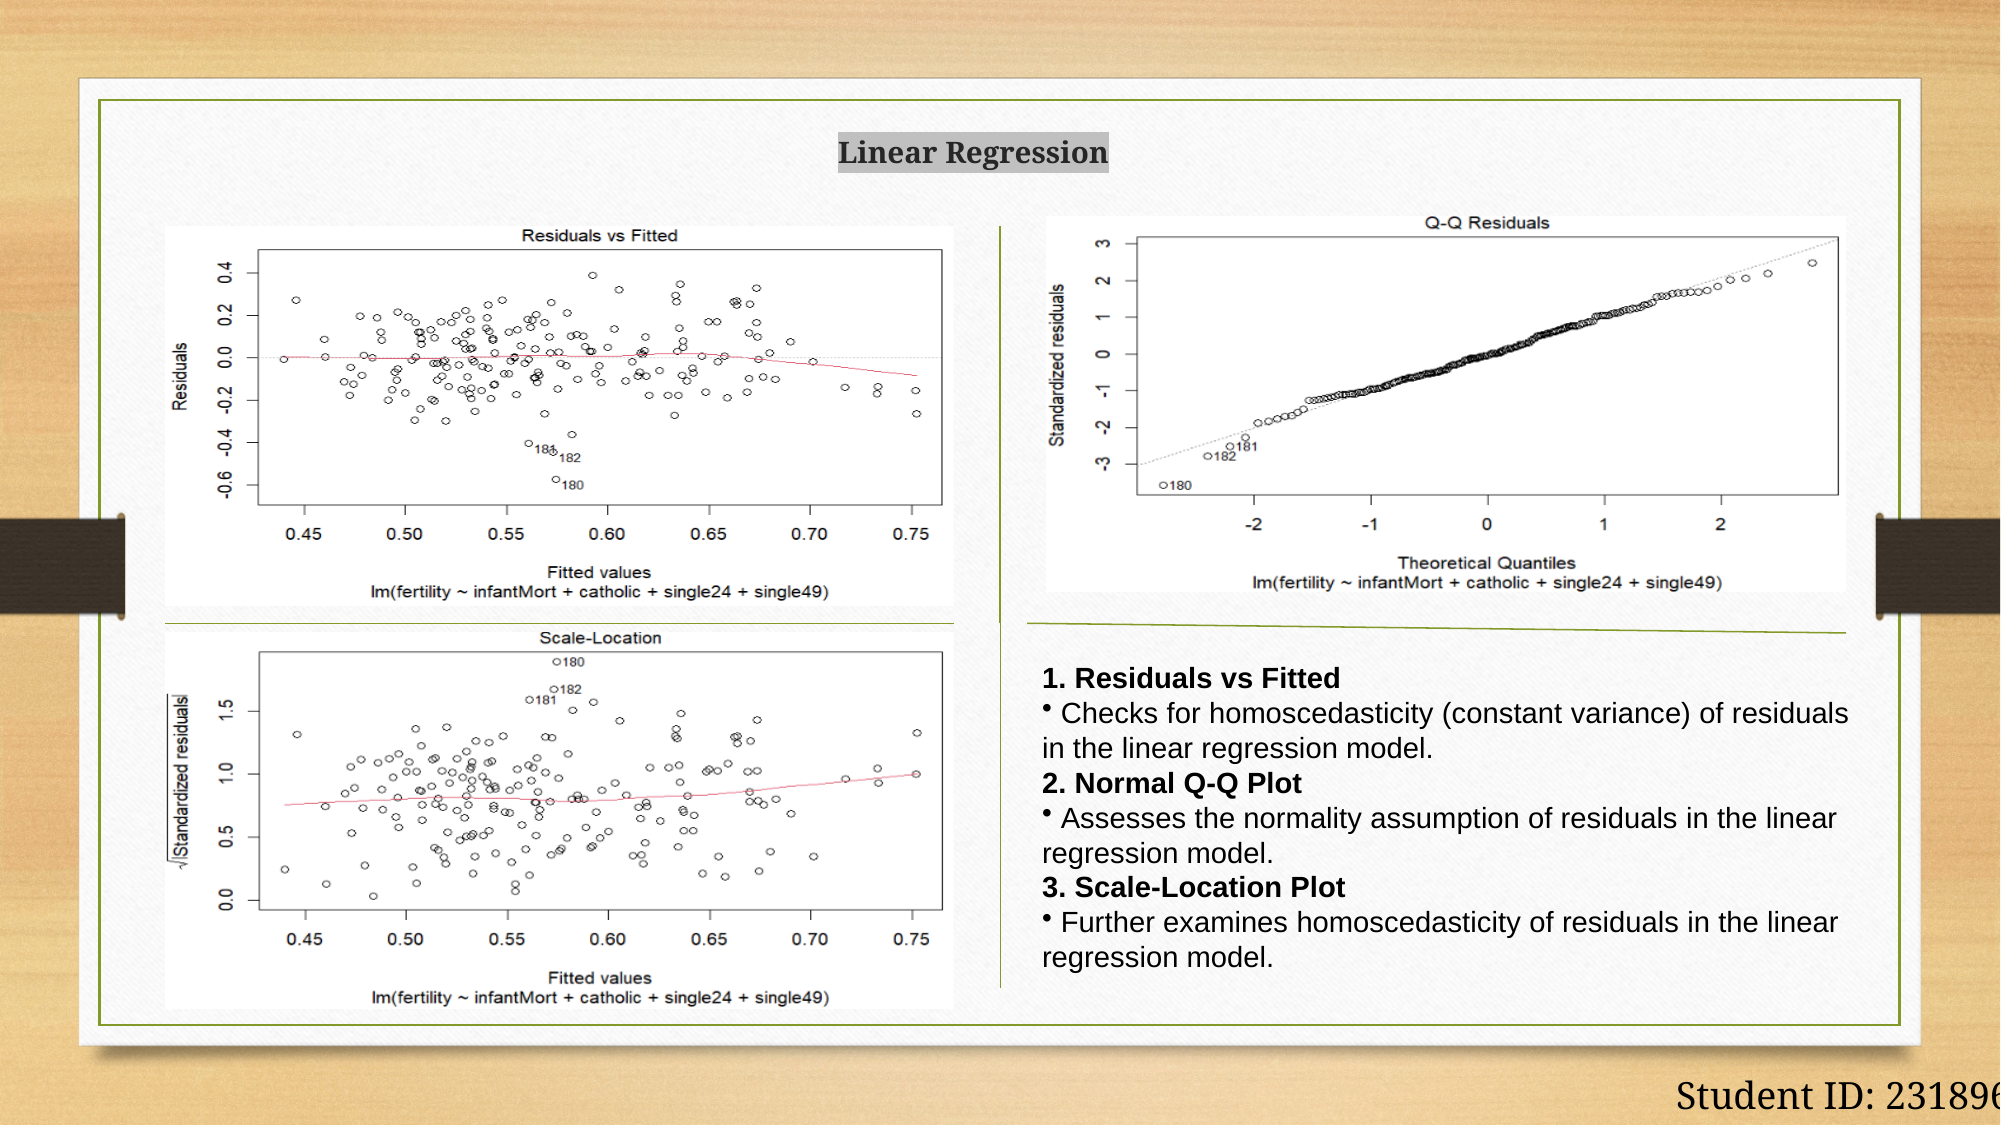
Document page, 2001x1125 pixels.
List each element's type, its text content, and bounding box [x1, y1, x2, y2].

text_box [1026, 622, 1847, 634]
text_box Linear Regression [823, 126, 1177, 199]
picture [0, 0, 2001, 1125]
text_box Student ID: 23189654 [1661, 1064, 2000, 1125]
text_box 1. Residuals vs Fitted Checks for homoscedasticity (constant variance) of residuals in the linear regression model. 2. Normal Q-Q Plot Assesses the normality assumption of residuals in the linear regression model. 3. Scale-Location Plot Further examines homoscedasticity of residuals in the linear regression model. [1027, 651, 1894, 1027]
